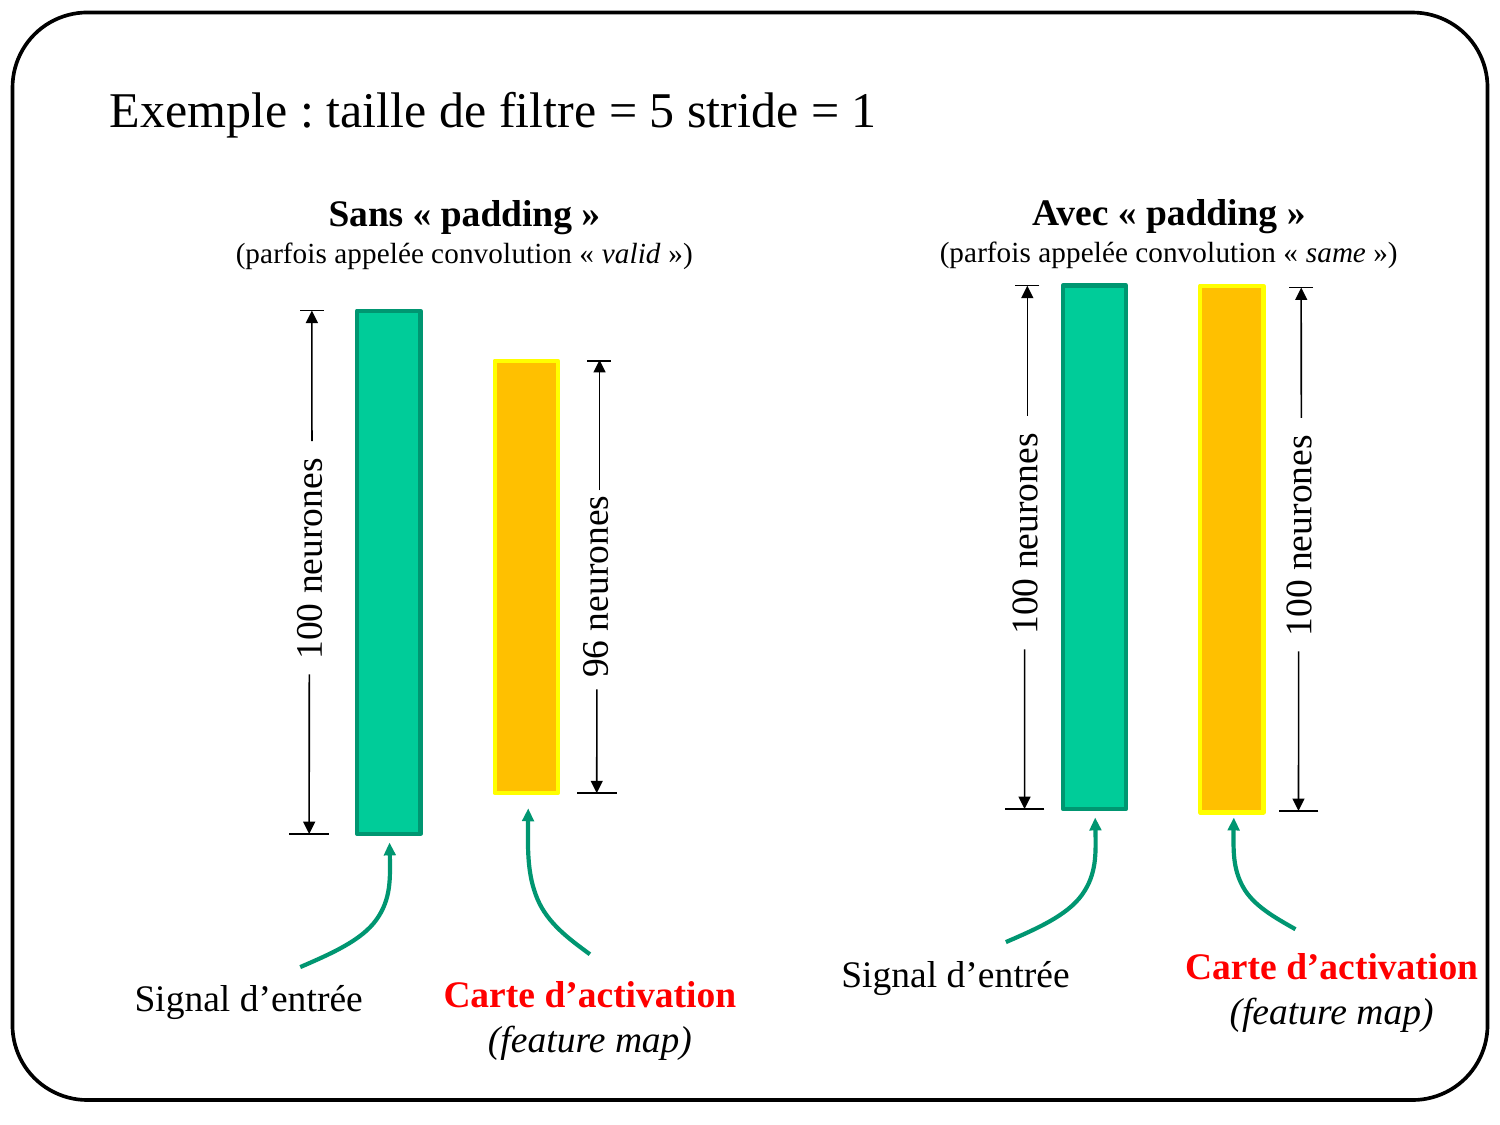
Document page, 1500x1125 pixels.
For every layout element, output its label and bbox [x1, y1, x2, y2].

text_box [299, 310, 325, 442]
text_box [1008, 822, 1093, 938]
text_box [303, 846, 387, 962]
text_box [992, 418, 1053, 810]
text_box [119, 967, 379, 1027]
text_box [493, 359, 560, 795]
text_box [1170, 934, 1494, 1040]
text_box [924, 180, 1413, 276]
text_box [221, 181, 708, 277]
text_box [1198, 284, 1326, 815]
text_box [563, 359, 623, 794]
text_box [1236, 828, 1294, 925]
text_box [531, 822, 588, 949]
text_box [276, 443, 337, 835]
text_box [1288, 287, 1314, 419]
text_box [826, 942, 1085, 1002]
text_box [1015, 285, 1040, 417]
text_box [94, 69, 893, 145]
text_box [428, 962, 752, 1068]
